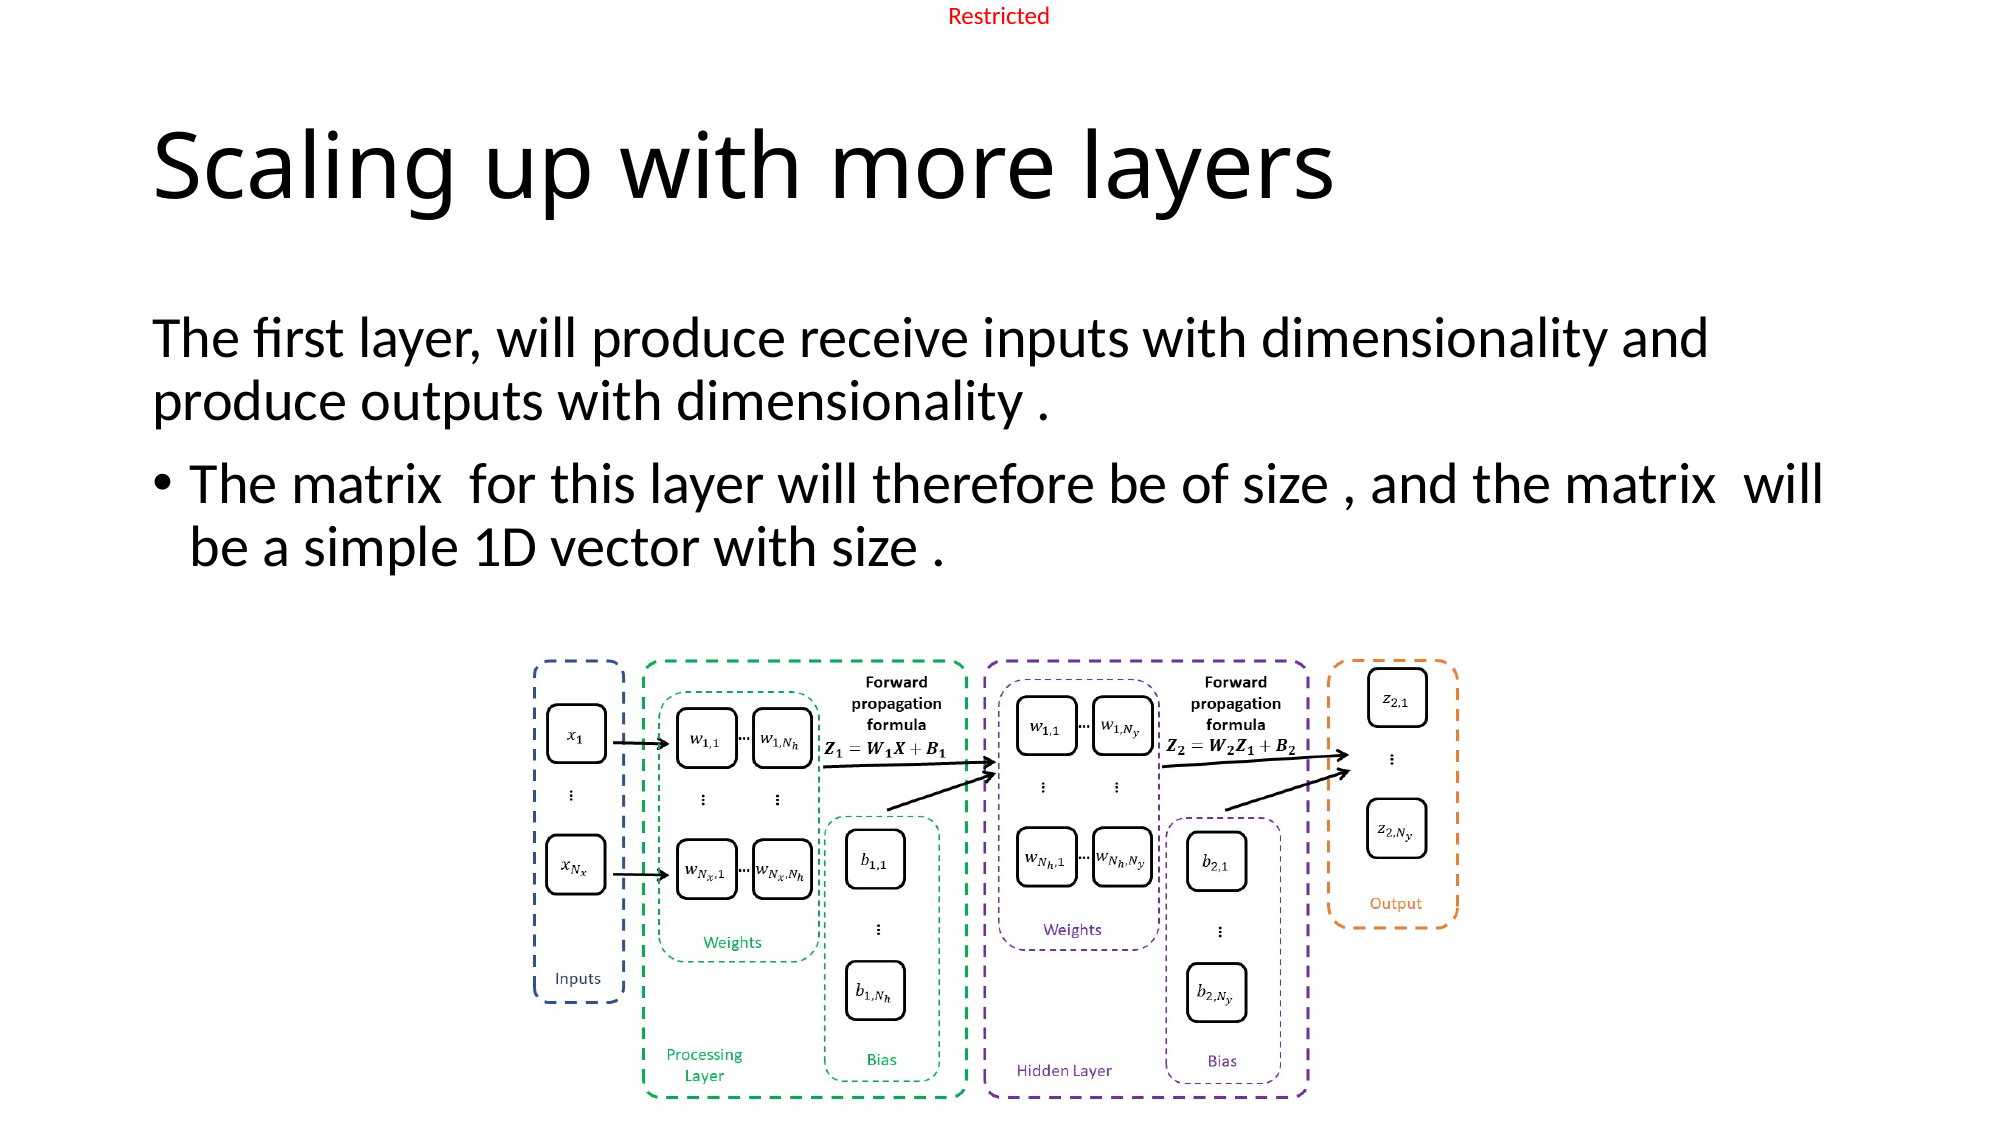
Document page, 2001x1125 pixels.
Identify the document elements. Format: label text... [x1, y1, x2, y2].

title Scaling up with more layers [137, 59, 1863, 278]
picture [528, 651, 1472, 1125]
